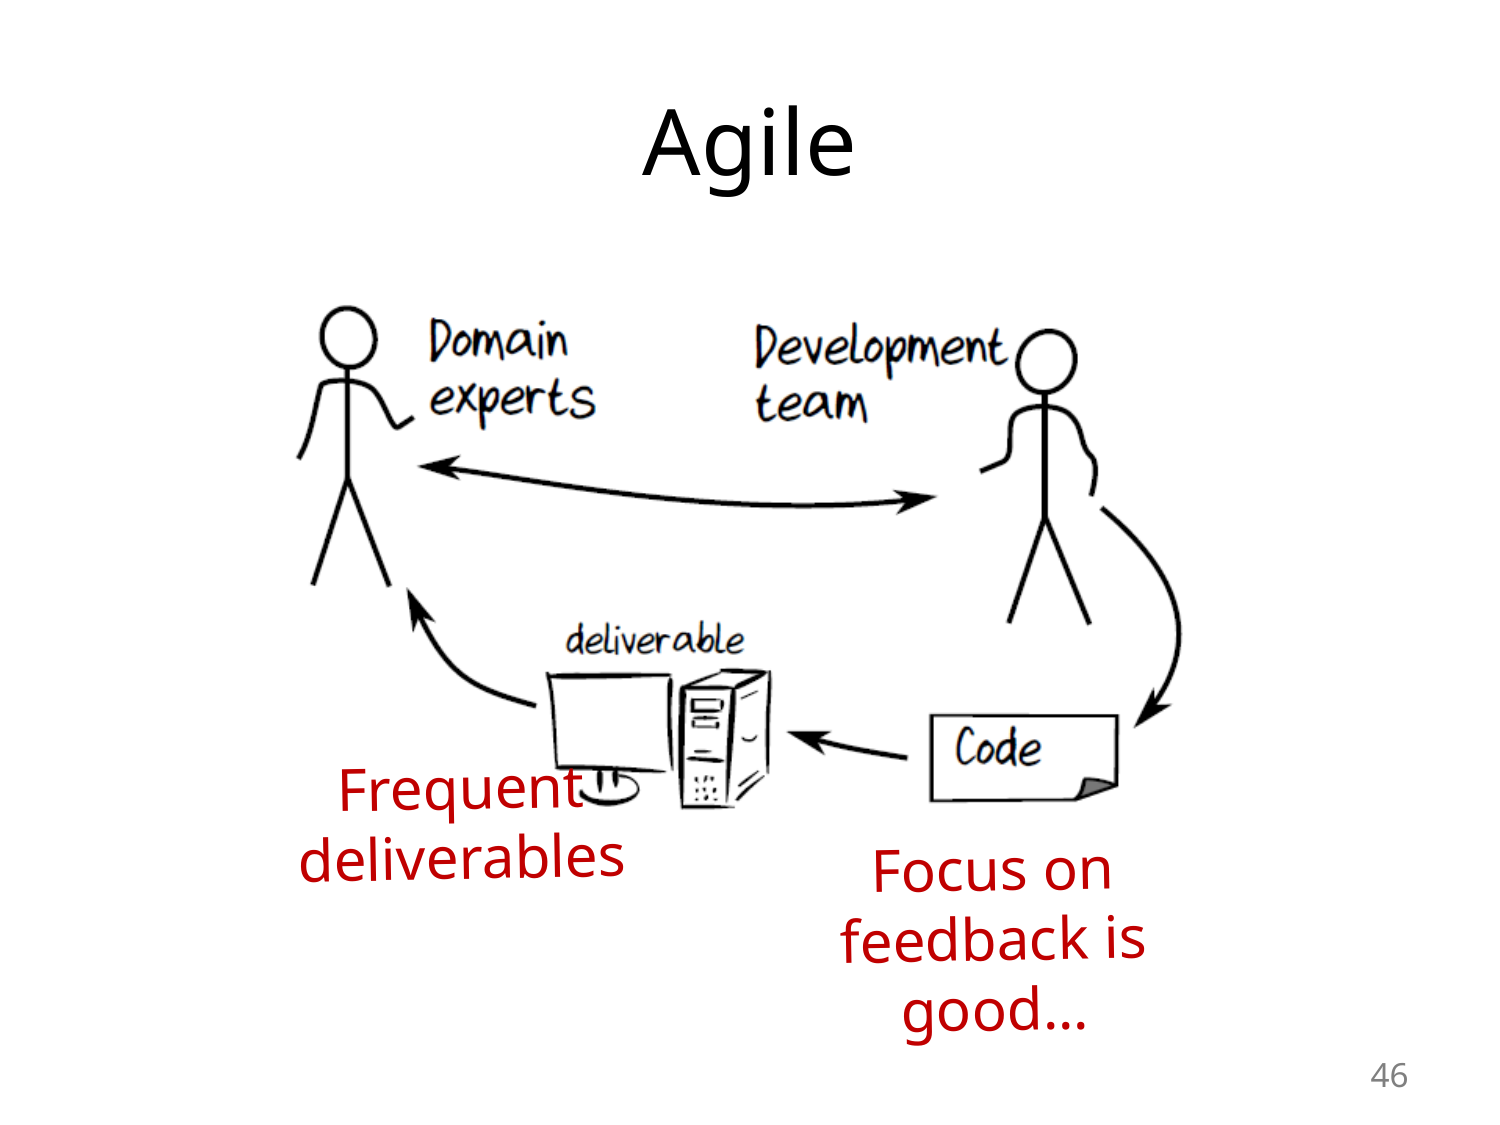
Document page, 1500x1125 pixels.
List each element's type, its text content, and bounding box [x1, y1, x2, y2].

picture [264, 282, 1236, 843]
text_box Focus on feedback is good... [773, 852, 1214, 1054]
text_box Frequent deliverables [242, 746, 682, 902]
title Agile [75, 45, 1425, 233]
